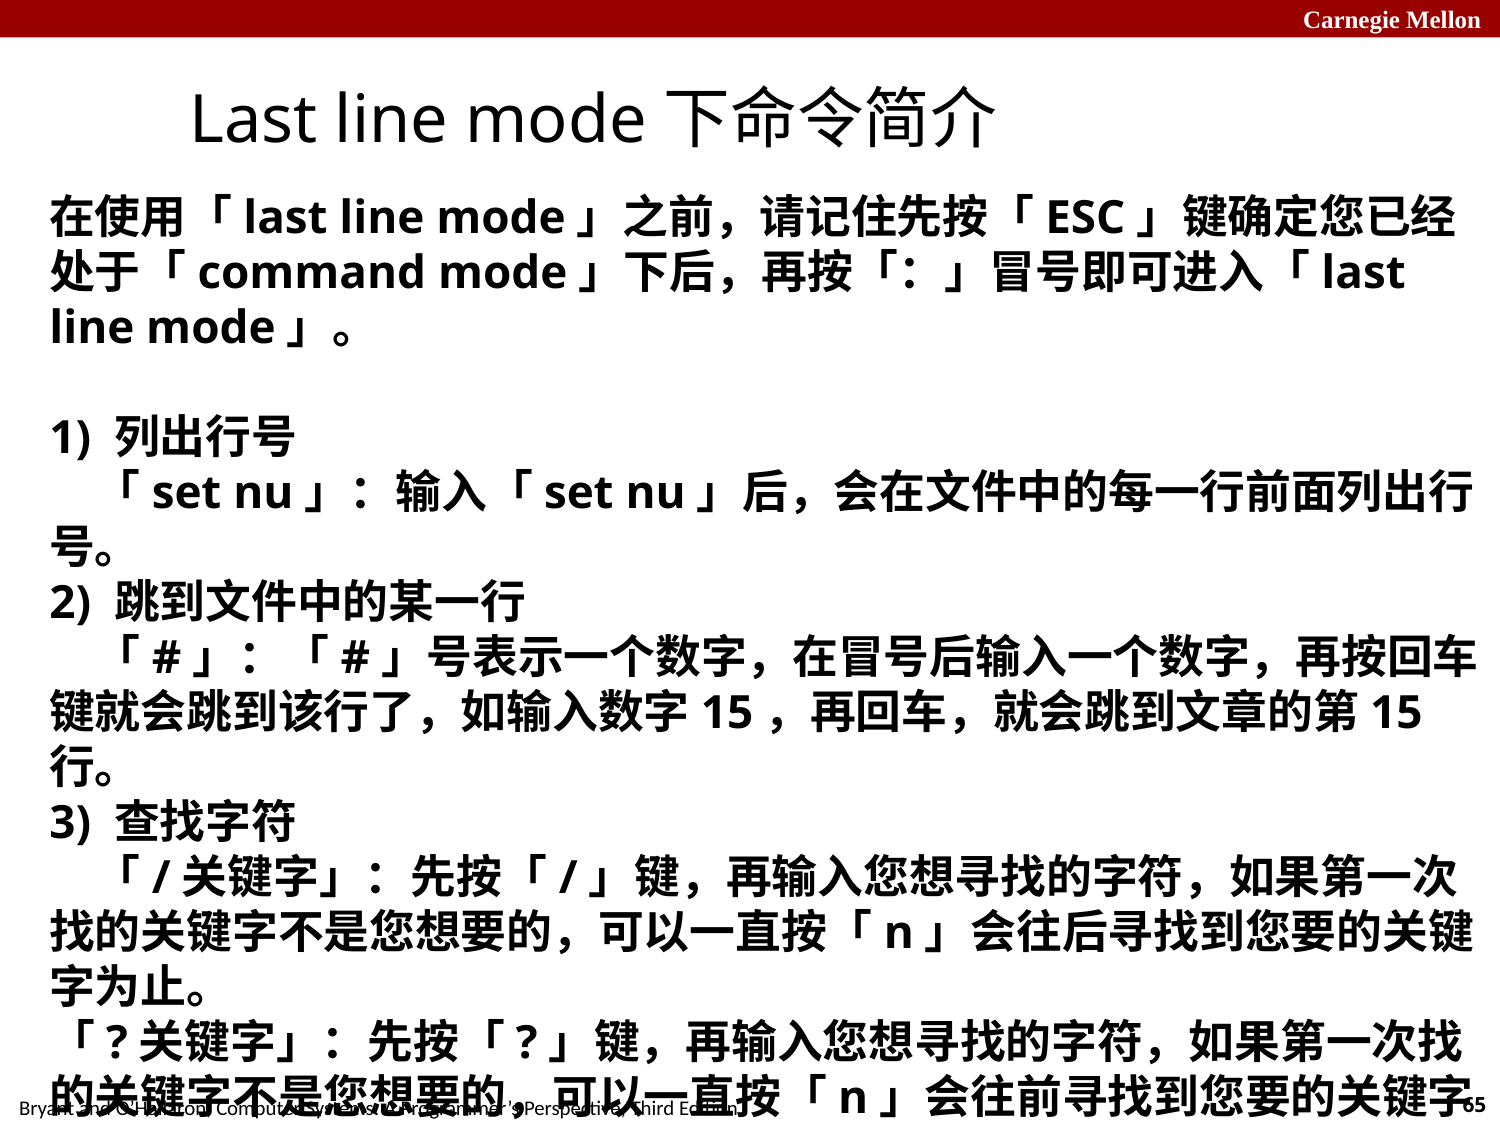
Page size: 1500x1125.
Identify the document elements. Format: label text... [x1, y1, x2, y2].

text_box Last line mode下命令简介 [111, 69, 1075, 162]
text_box 在使用「last line mode」之前，请记住先按「ESC」键确定您已经处于「command mode」下后，再按「：」冒号即可进入「last line mode」。 1) 列出行号 「set nu」：输入「set nu」后，会在文件中的每一行前面列出行号。 2) 跳到文件中的某一行 「#」：「#」号表示一个数字，在冒号后输入一个数字，再按回车键就会跳到该行了，如输入数字15，再回车，就会跳到文章的第15行。 3) 查找字符 「/关键字」：先按「/」键，再输入您想寻找的字符，如果第一次找的关键字不是您想要的，可以一直按「n」会往后寻找到您要的关键字为止。 「?关键字」：先按「?」键，再输入您想寻找的字符，如果第一次找的关键字不是您想要的，可以一直按「n」会往前寻找到您要的关键字为止。 [37, 181, 1500, 1125]
